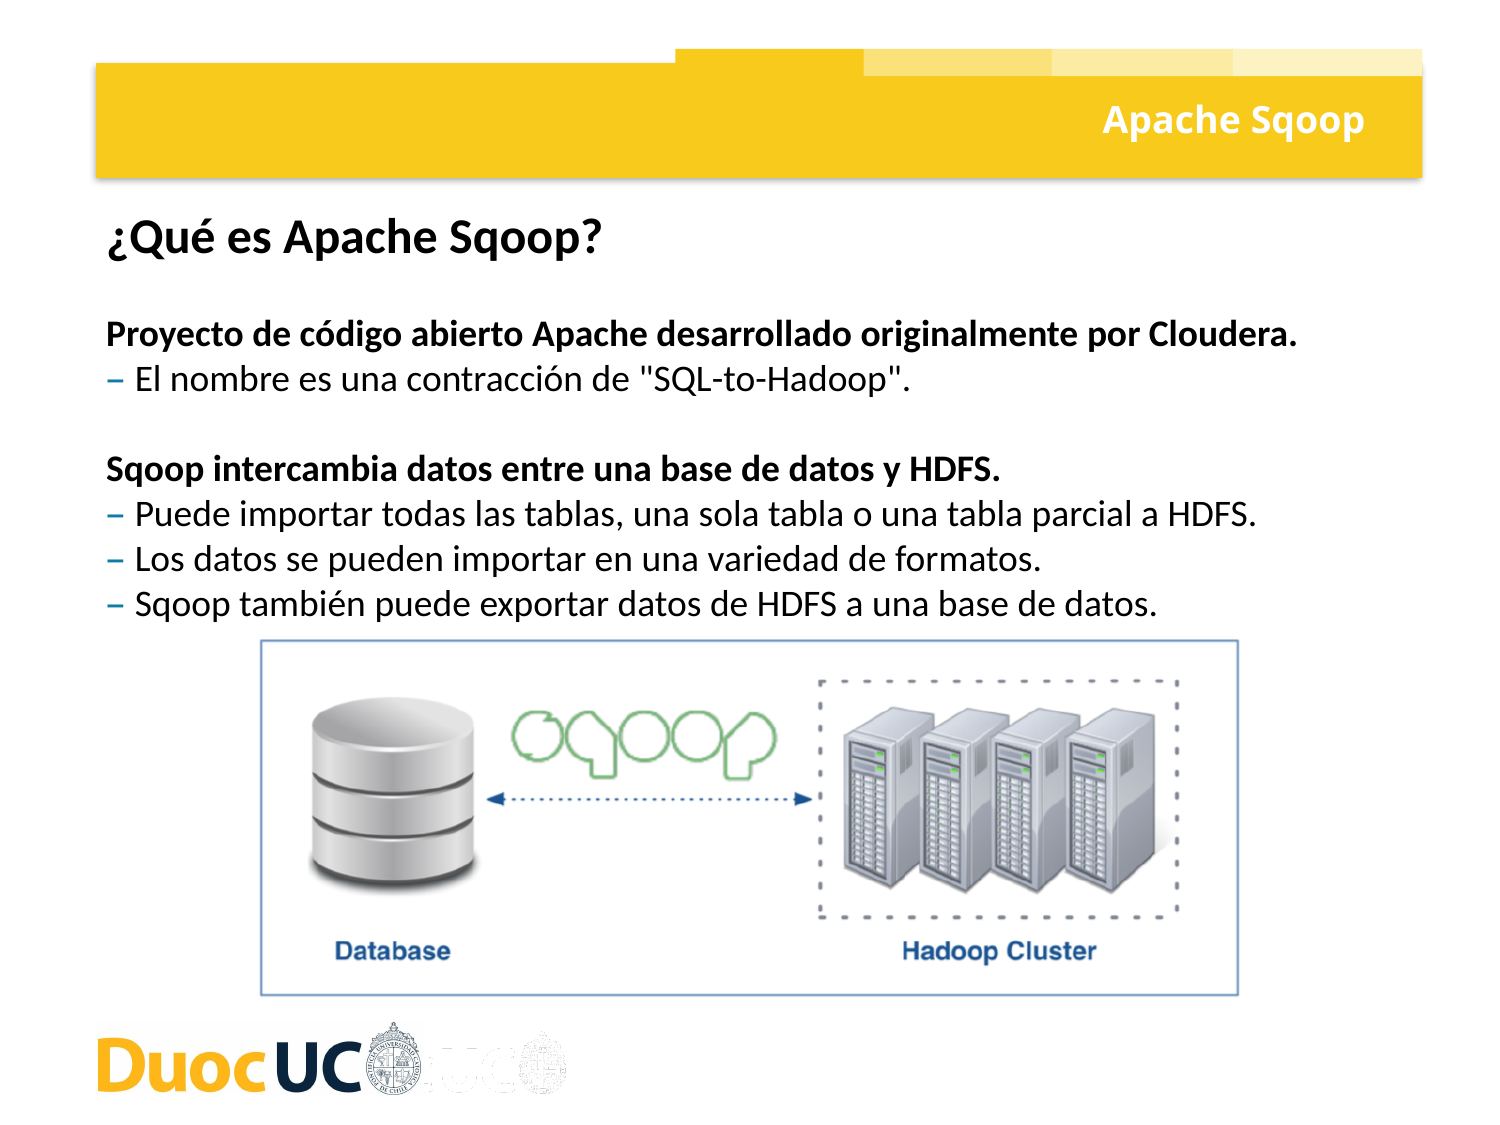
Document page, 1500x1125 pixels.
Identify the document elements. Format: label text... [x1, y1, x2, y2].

picture [256, 635, 1244, 1004]
picture [96, 1021, 566, 1095]
text_box ¿Qué es Apache Sqoop? Proyecto de código abierto Apache desarrollado originalmente por Cloudera. – El nombre es una contracción de "SQL-to-Hadoop". Sqoop intercambia datos entre una base de datos y HDFS. – Puede importar todas las tablas, una sola tabla o una tabla parcial a HDFS. – Los datos se pueden importar en una variedad de formatos. – Sqoop también puede exportar datos de HDFS a una base de datos. [91, 196, 1425, 632]
text_box Apache Sqoop [847, 88, 1381, 149]
